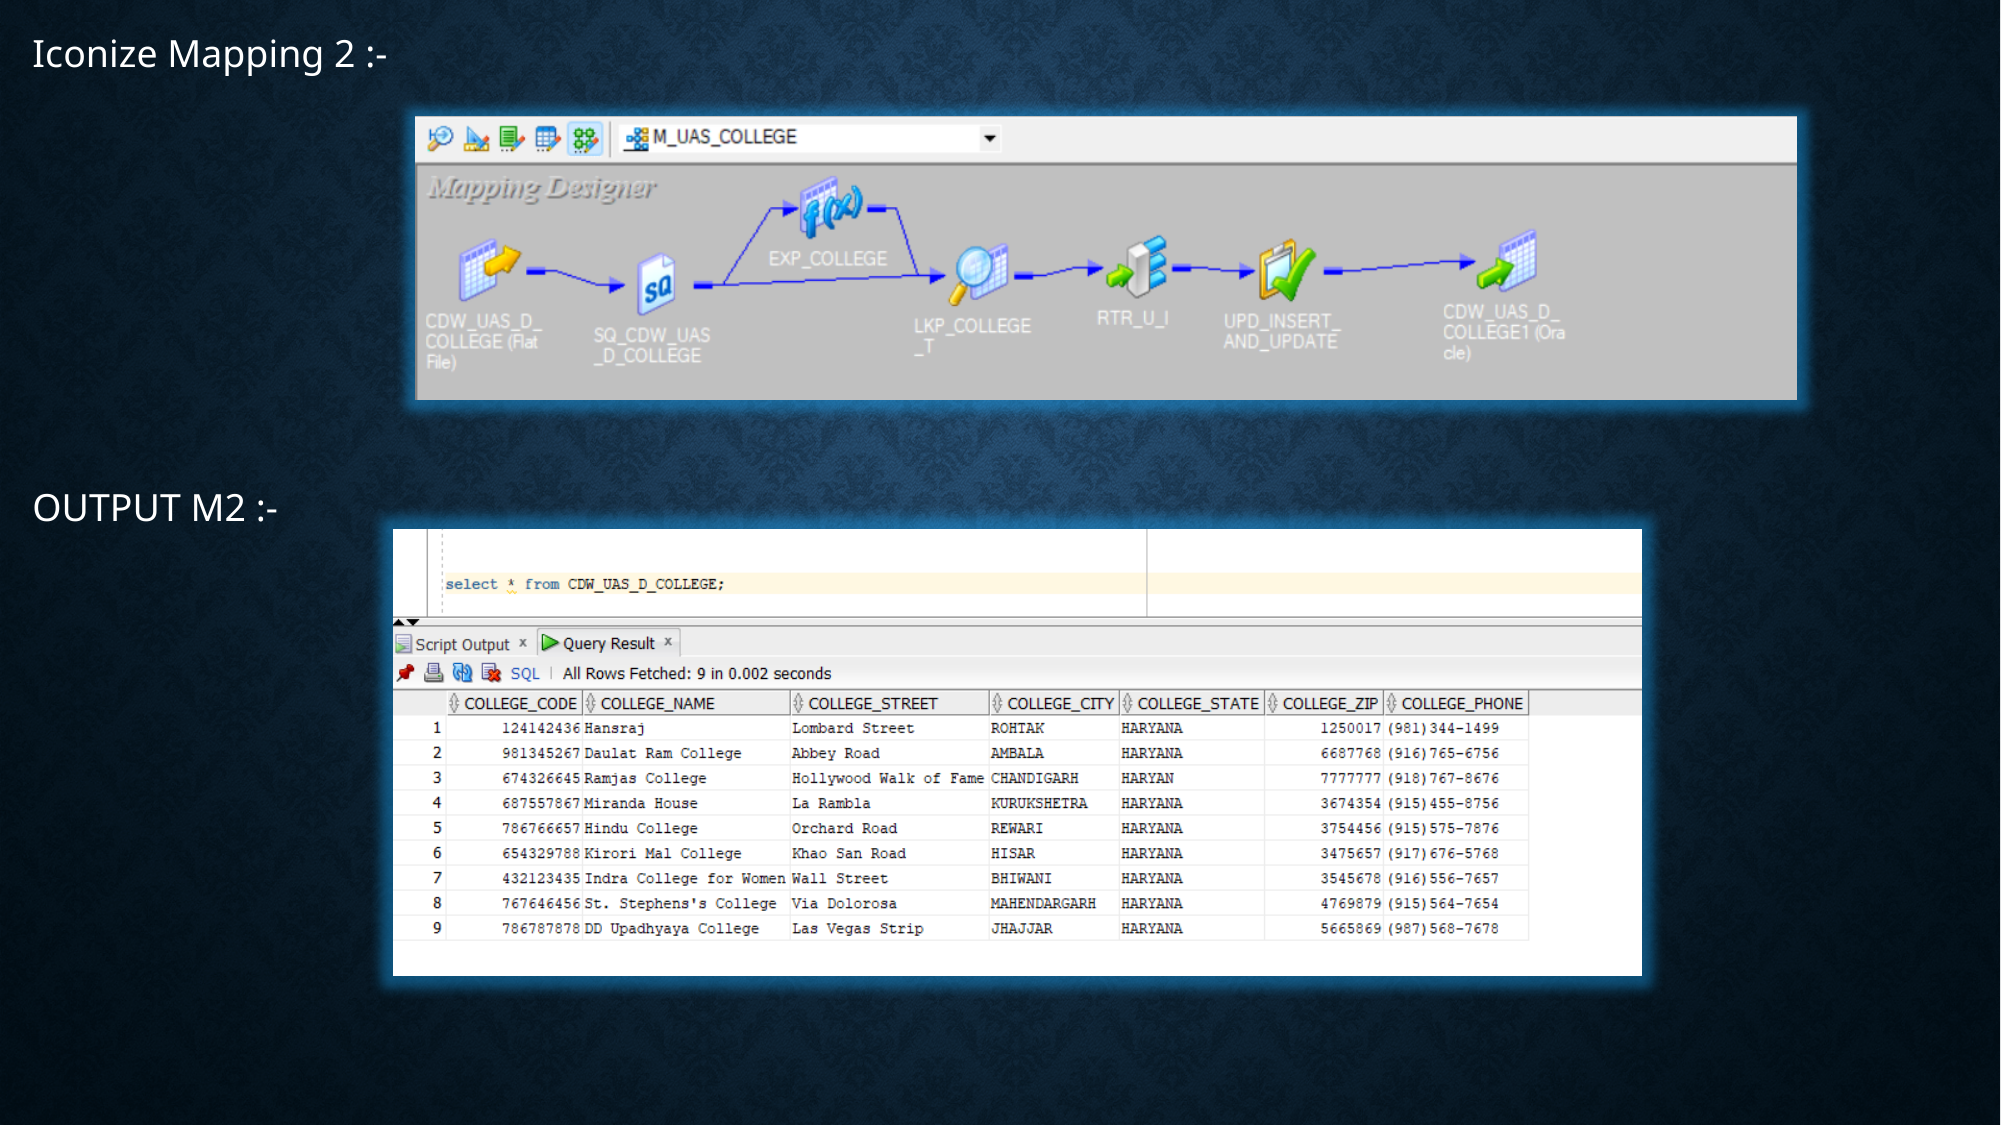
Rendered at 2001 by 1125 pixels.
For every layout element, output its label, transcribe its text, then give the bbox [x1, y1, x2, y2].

picture [393, 528, 1642, 977]
text_box OUTPUT M2 :- [17, 454, 1018, 537]
picture [414, 115, 1798, 401]
text_box Iconize Mapping 2 :- [17, 0, 1018, 83]
